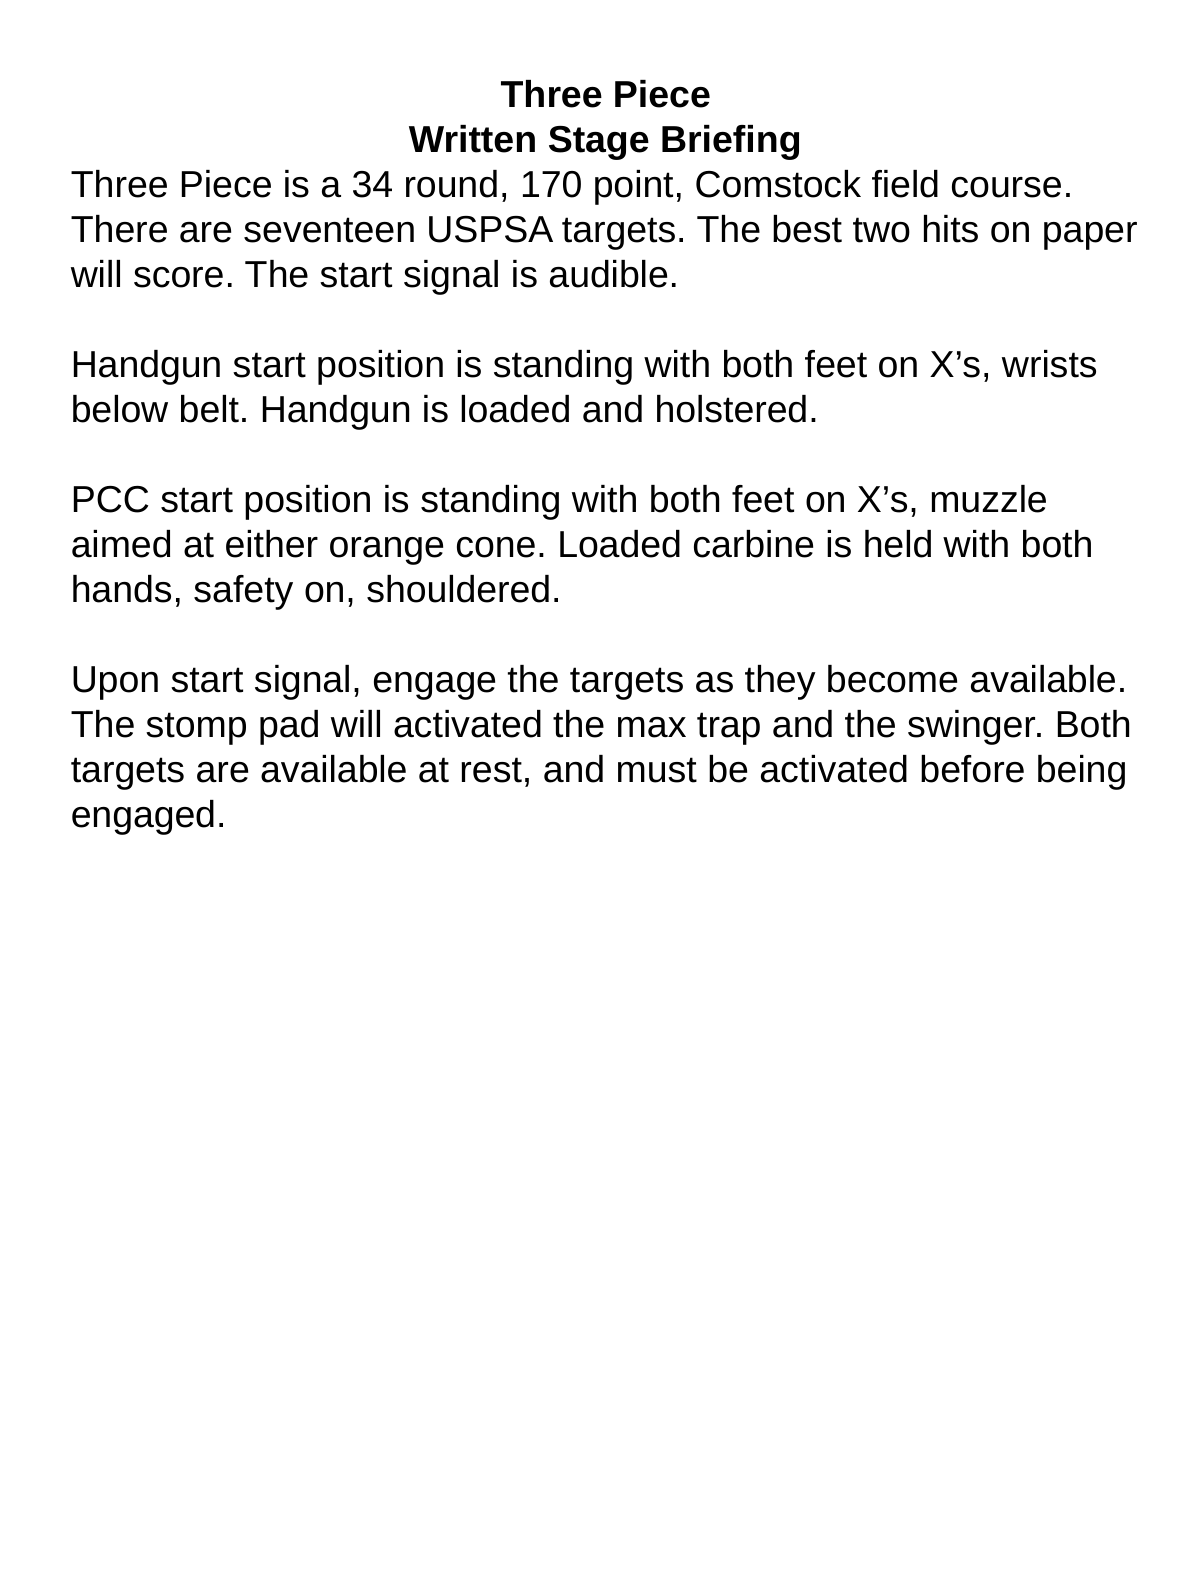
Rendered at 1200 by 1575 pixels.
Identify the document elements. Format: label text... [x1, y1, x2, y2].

text_box Three Piece Written Stage Briefing Three Piece is a 34 round, 170 point, Comstock field course. There are seventeen USPSA targets. The best two hits on paper will score. The start signal is audible. Handgun start position is standing with both feet on X’s, wrists below belt. Handgun is loaded and holstered. PCC start position is standing with both feet on X’s, muzzle aimed at either orange cone. Loaded carbine is held with both hands, safety on, shouldered. Upon start signal, engage the targets as they become available. The stomp pad will activated the max trap and the swinger. Both targets are available at rest, and must be activated before being engaged. [56, 63, 1156, 843]
